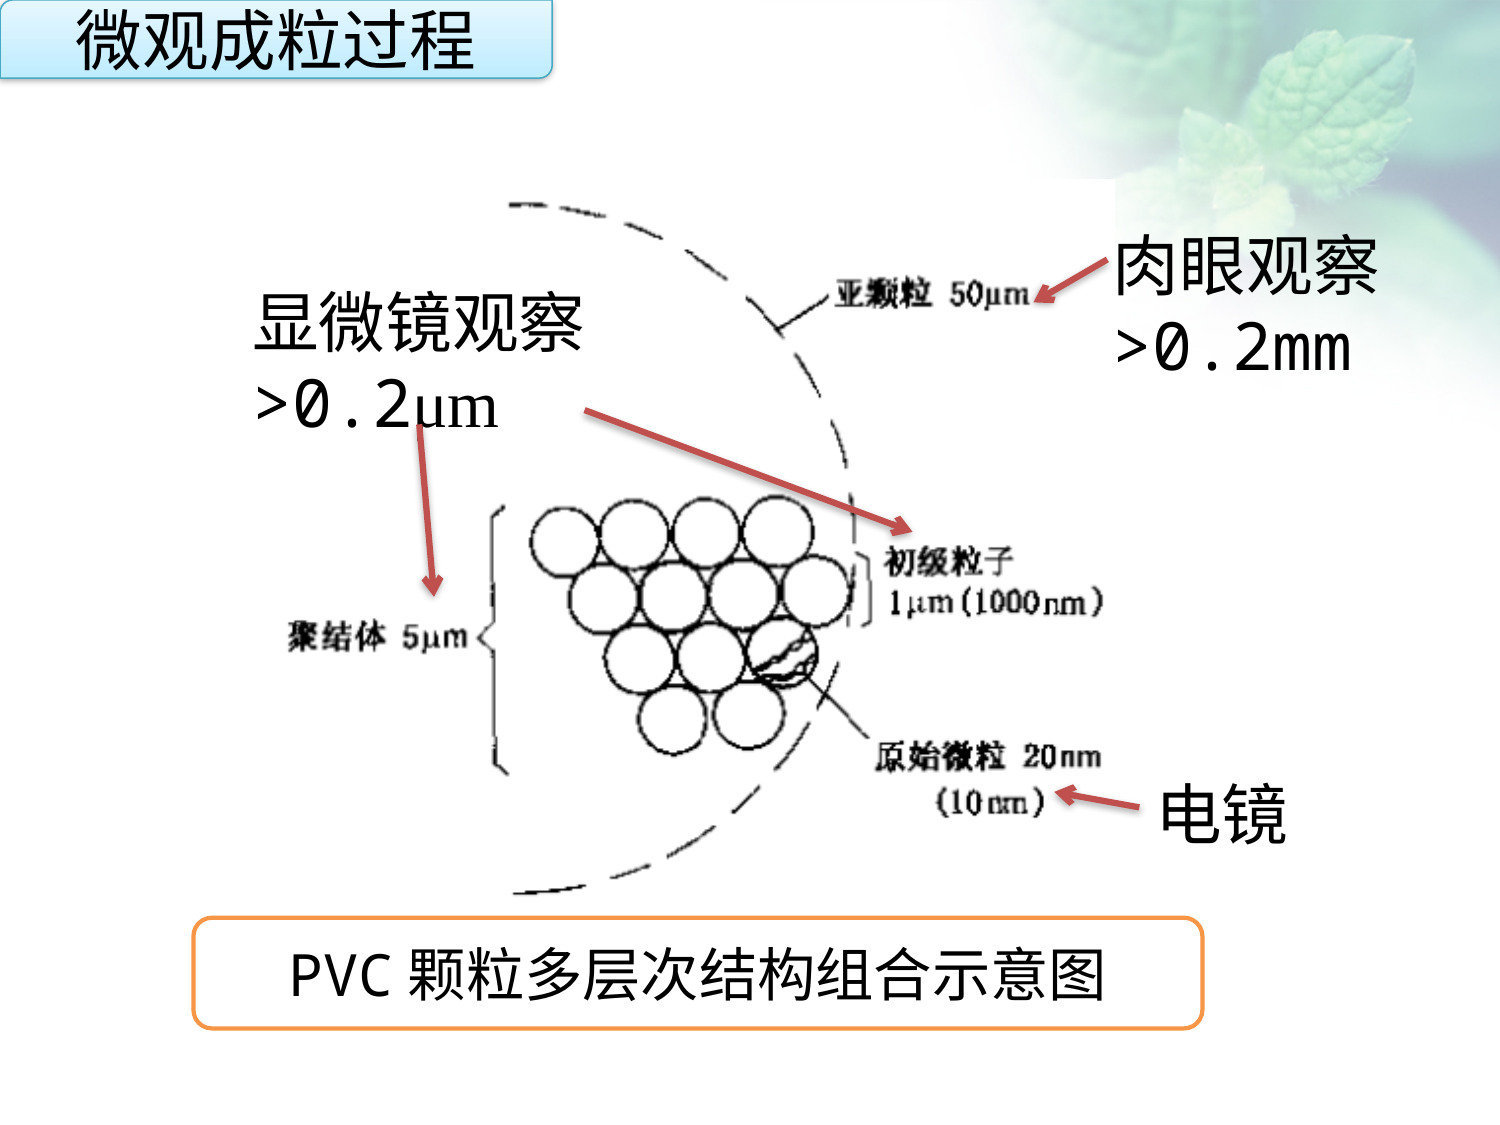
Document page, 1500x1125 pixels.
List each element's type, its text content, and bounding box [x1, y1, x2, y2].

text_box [584, 409, 913, 533]
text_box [1053, 791, 1140, 808]
text_box 显微镜观察 >0.2μm [237, 273, 276, 448]
text_box 肉眼观察 >0.2mm [1118, 216, 1395, 392]
picture [0, 0, 1500, 1125]
text_box 电镜 [1140, 765, 1304, 861]
text_box 微观成粒过程 [0, 0, 553, 79]
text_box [418, 424, 435, 597]
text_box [1033, 259, 1108, 303]
text_box PVC颗粒多层次结构组合示意图 [191, 915, 1205, 1031]
